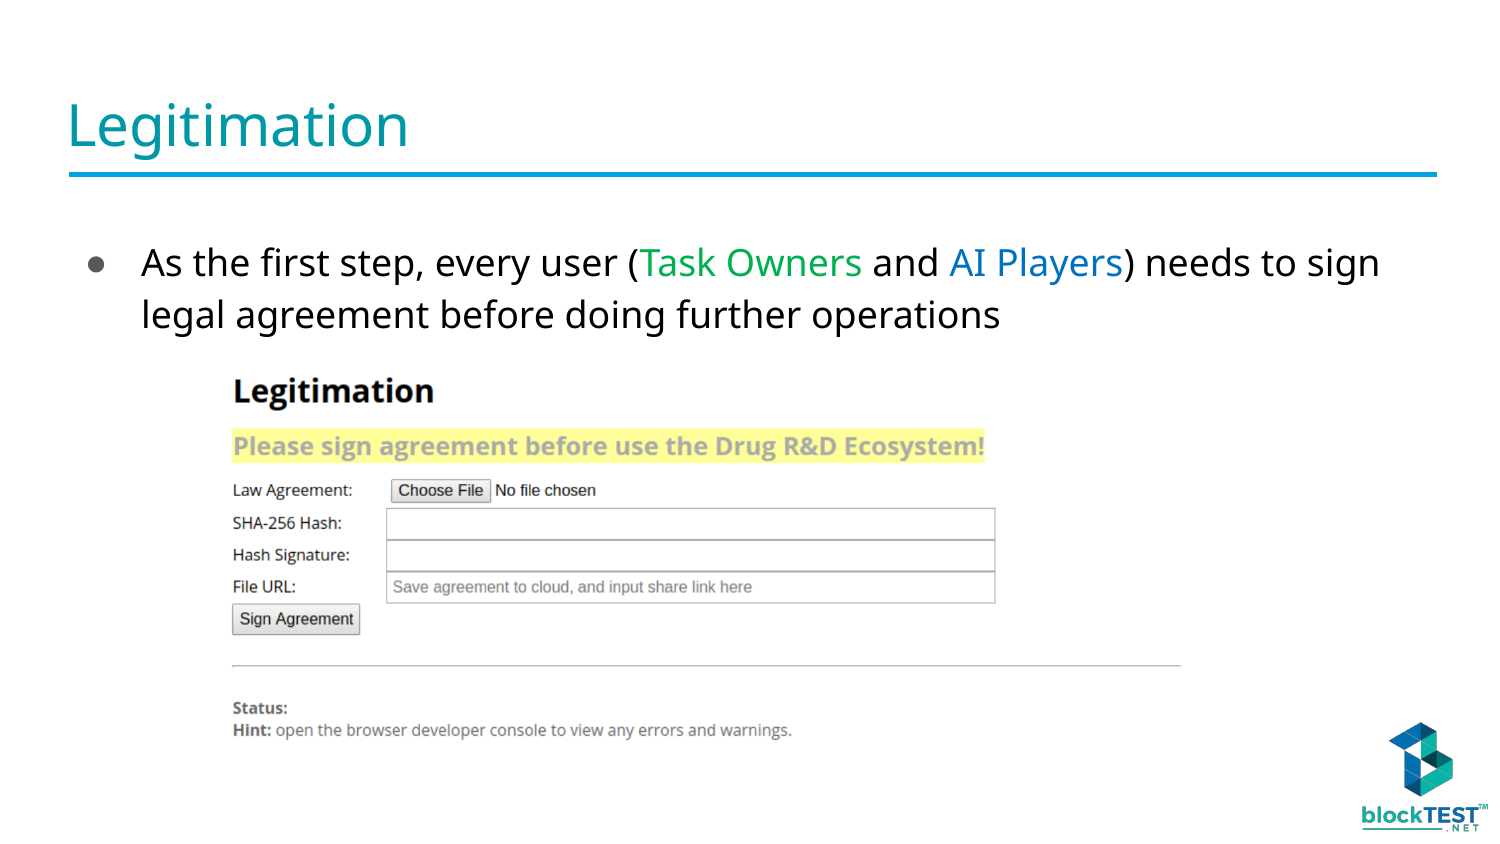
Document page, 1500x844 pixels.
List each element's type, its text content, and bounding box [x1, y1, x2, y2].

title Legitimation [51, 72, 1449, 167]
picture [1350, 702, 1489, 834]
list As the first step, every user (Task Owners and AI Players) needs to sign legal agreement before doing further operations [51, 217, 1449, 660]
picture [216, 348, 1205, 764]
